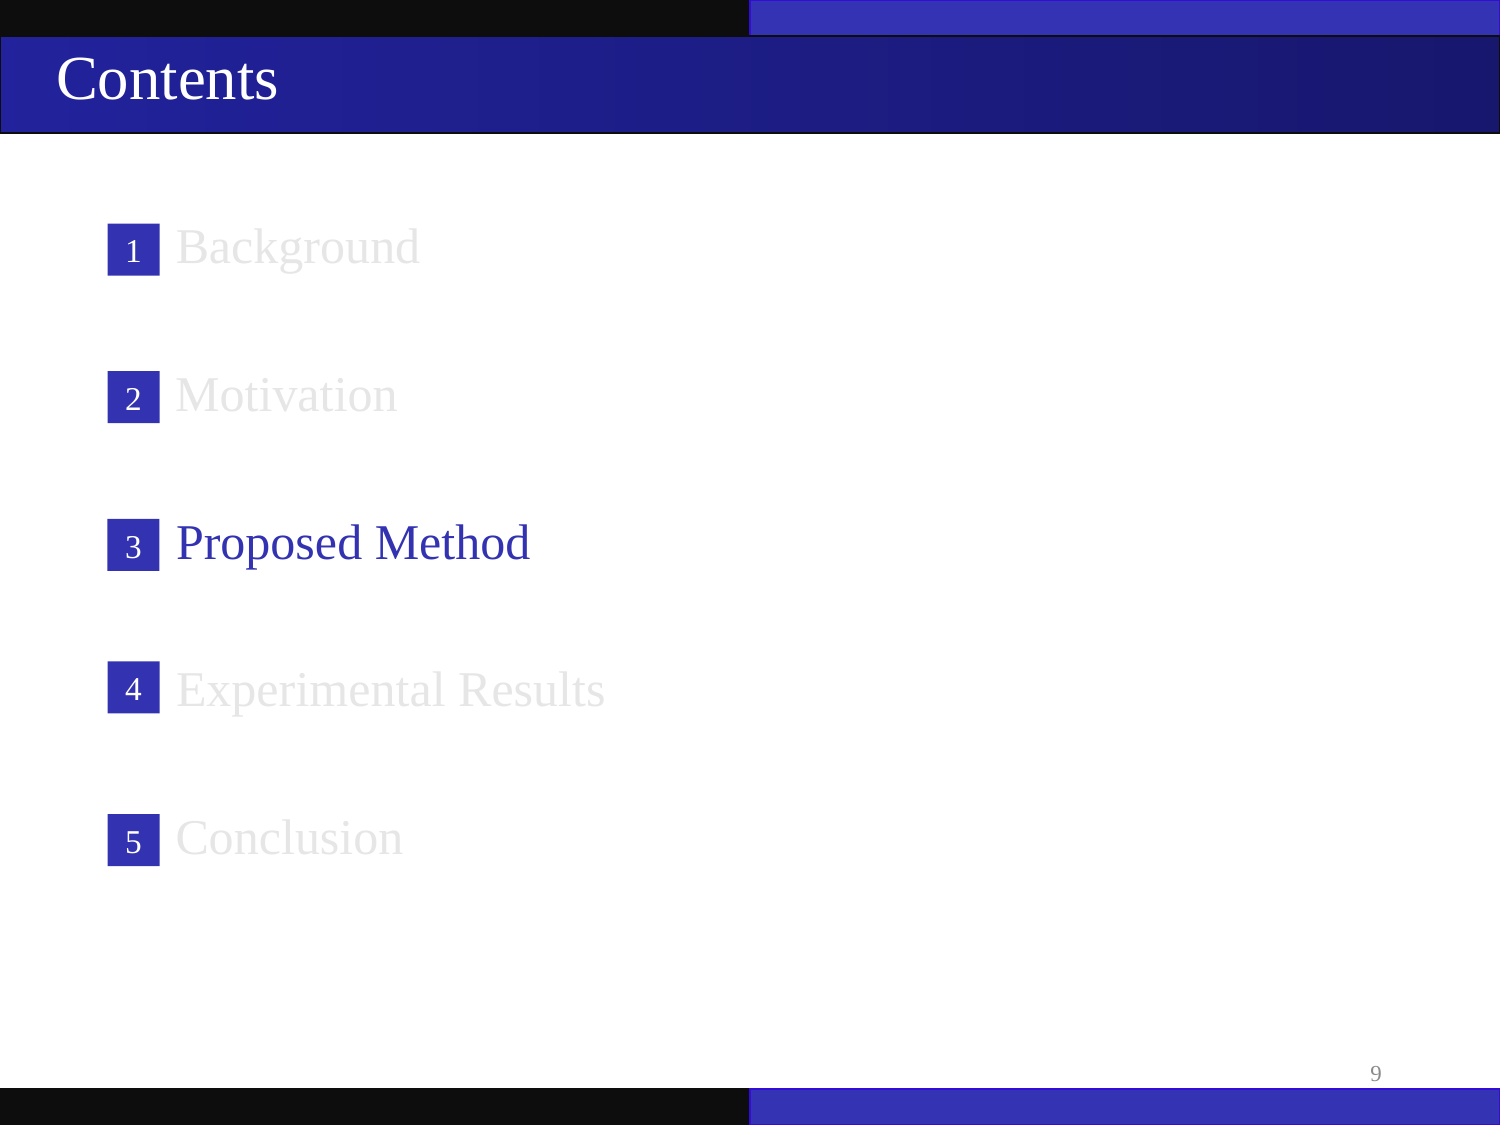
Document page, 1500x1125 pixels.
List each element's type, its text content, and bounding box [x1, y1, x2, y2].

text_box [107, 501, 548, 578]
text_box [107, 354, 414, 430]
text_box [107, 206, 437, 283]
list Contents [41, 37, 472, 121]
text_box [107, 649, 623, 726]
slide_number 9 [1059, 1042, 1397, 1103]
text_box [107, 797, 420, 873]
